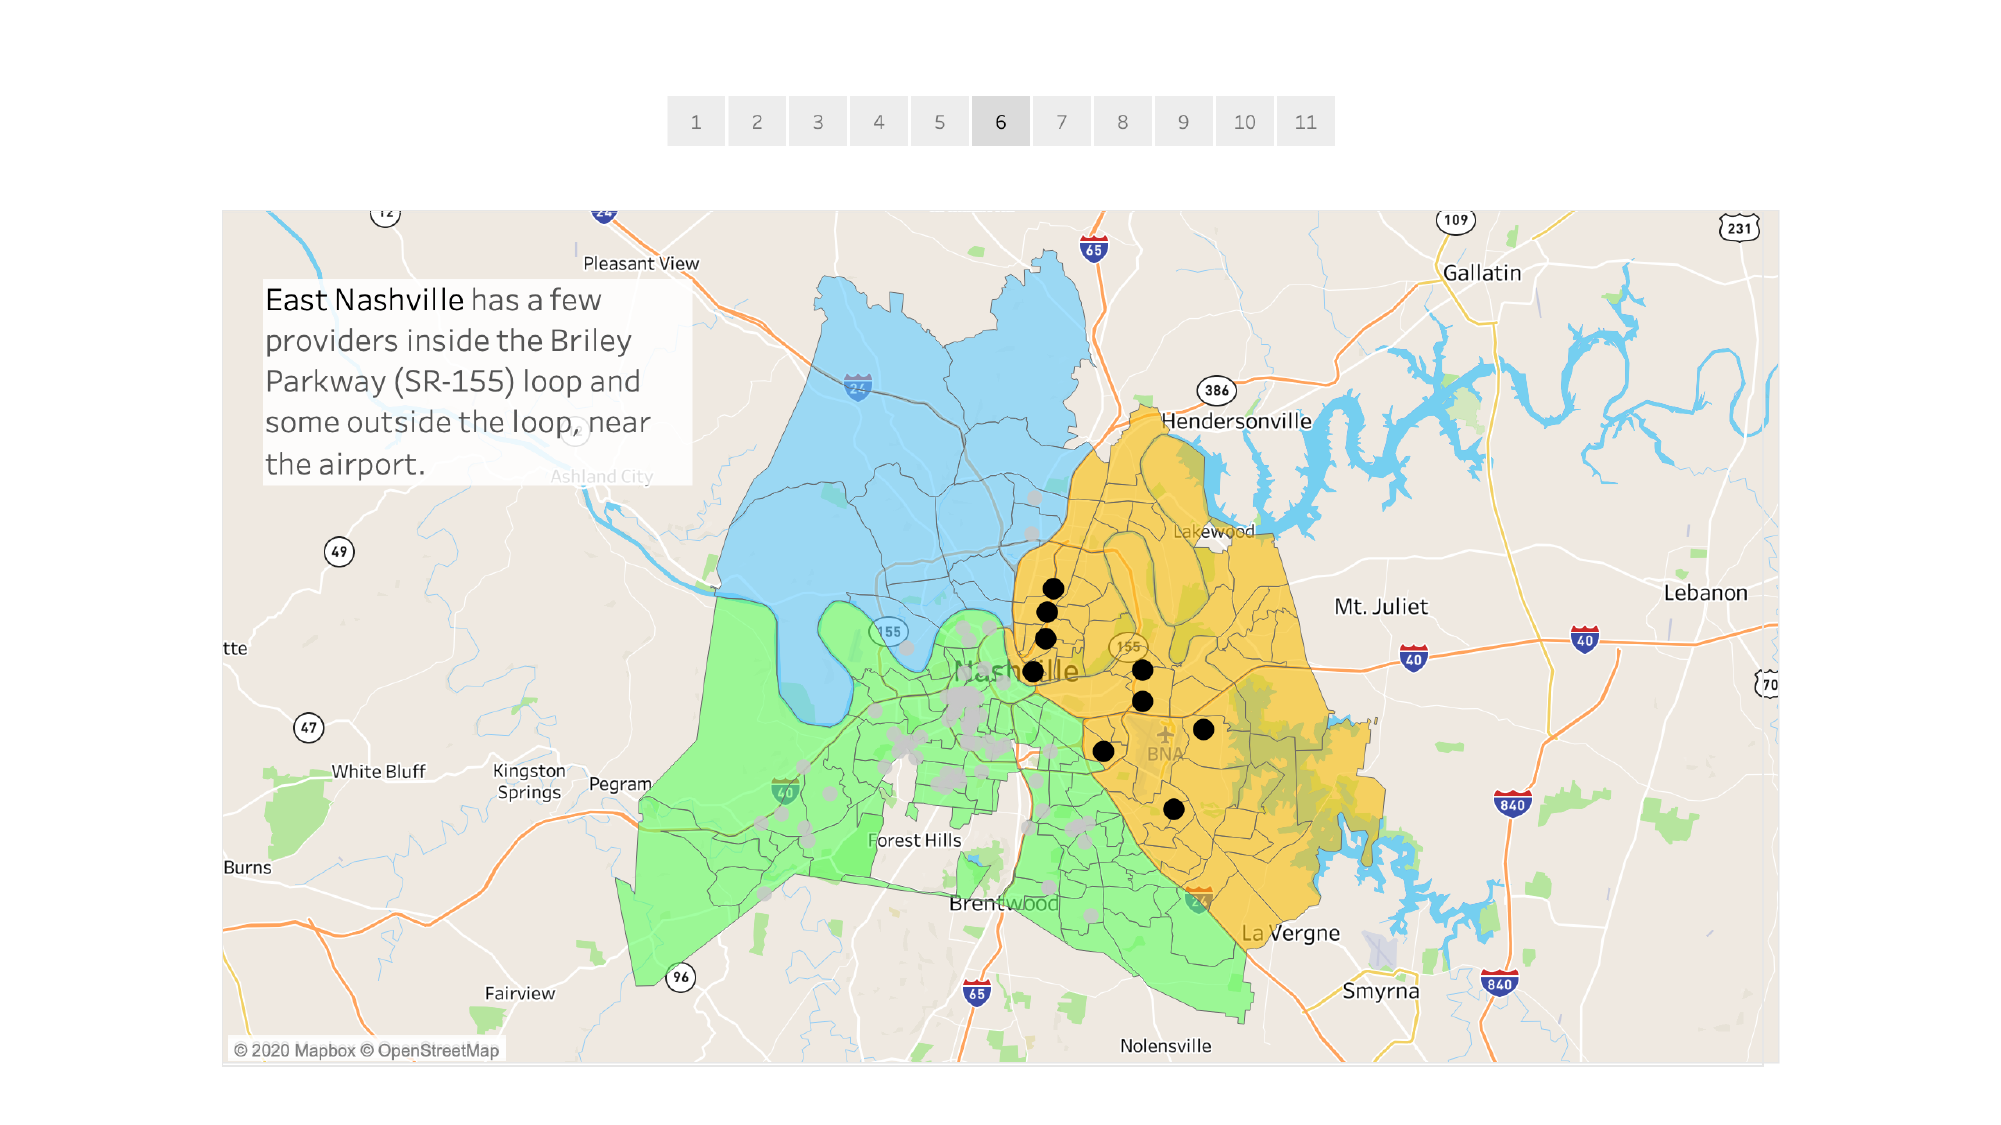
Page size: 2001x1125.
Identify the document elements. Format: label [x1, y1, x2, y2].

picture [206, 47, 1794, 1078]
